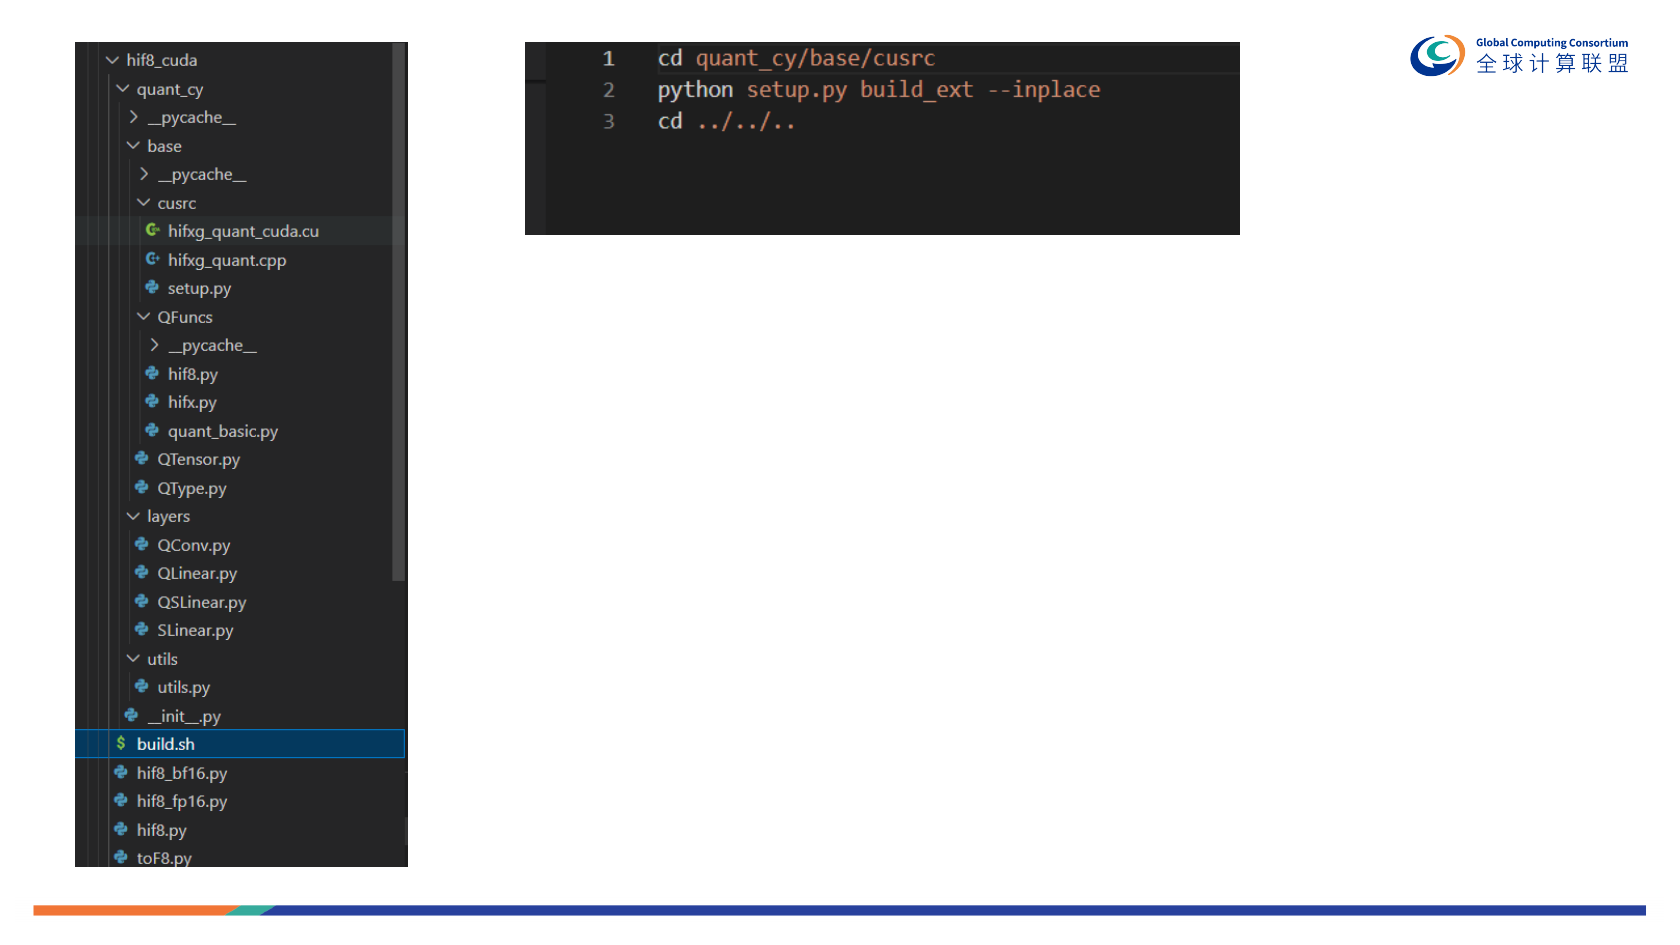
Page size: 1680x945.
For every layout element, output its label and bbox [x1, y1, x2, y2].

picture [75, 41, 408, 868]
picture [15, 895, 1664, 922]
picture [525, 41, 1240, 236]
picture [1409, 25, 1628, 86]
